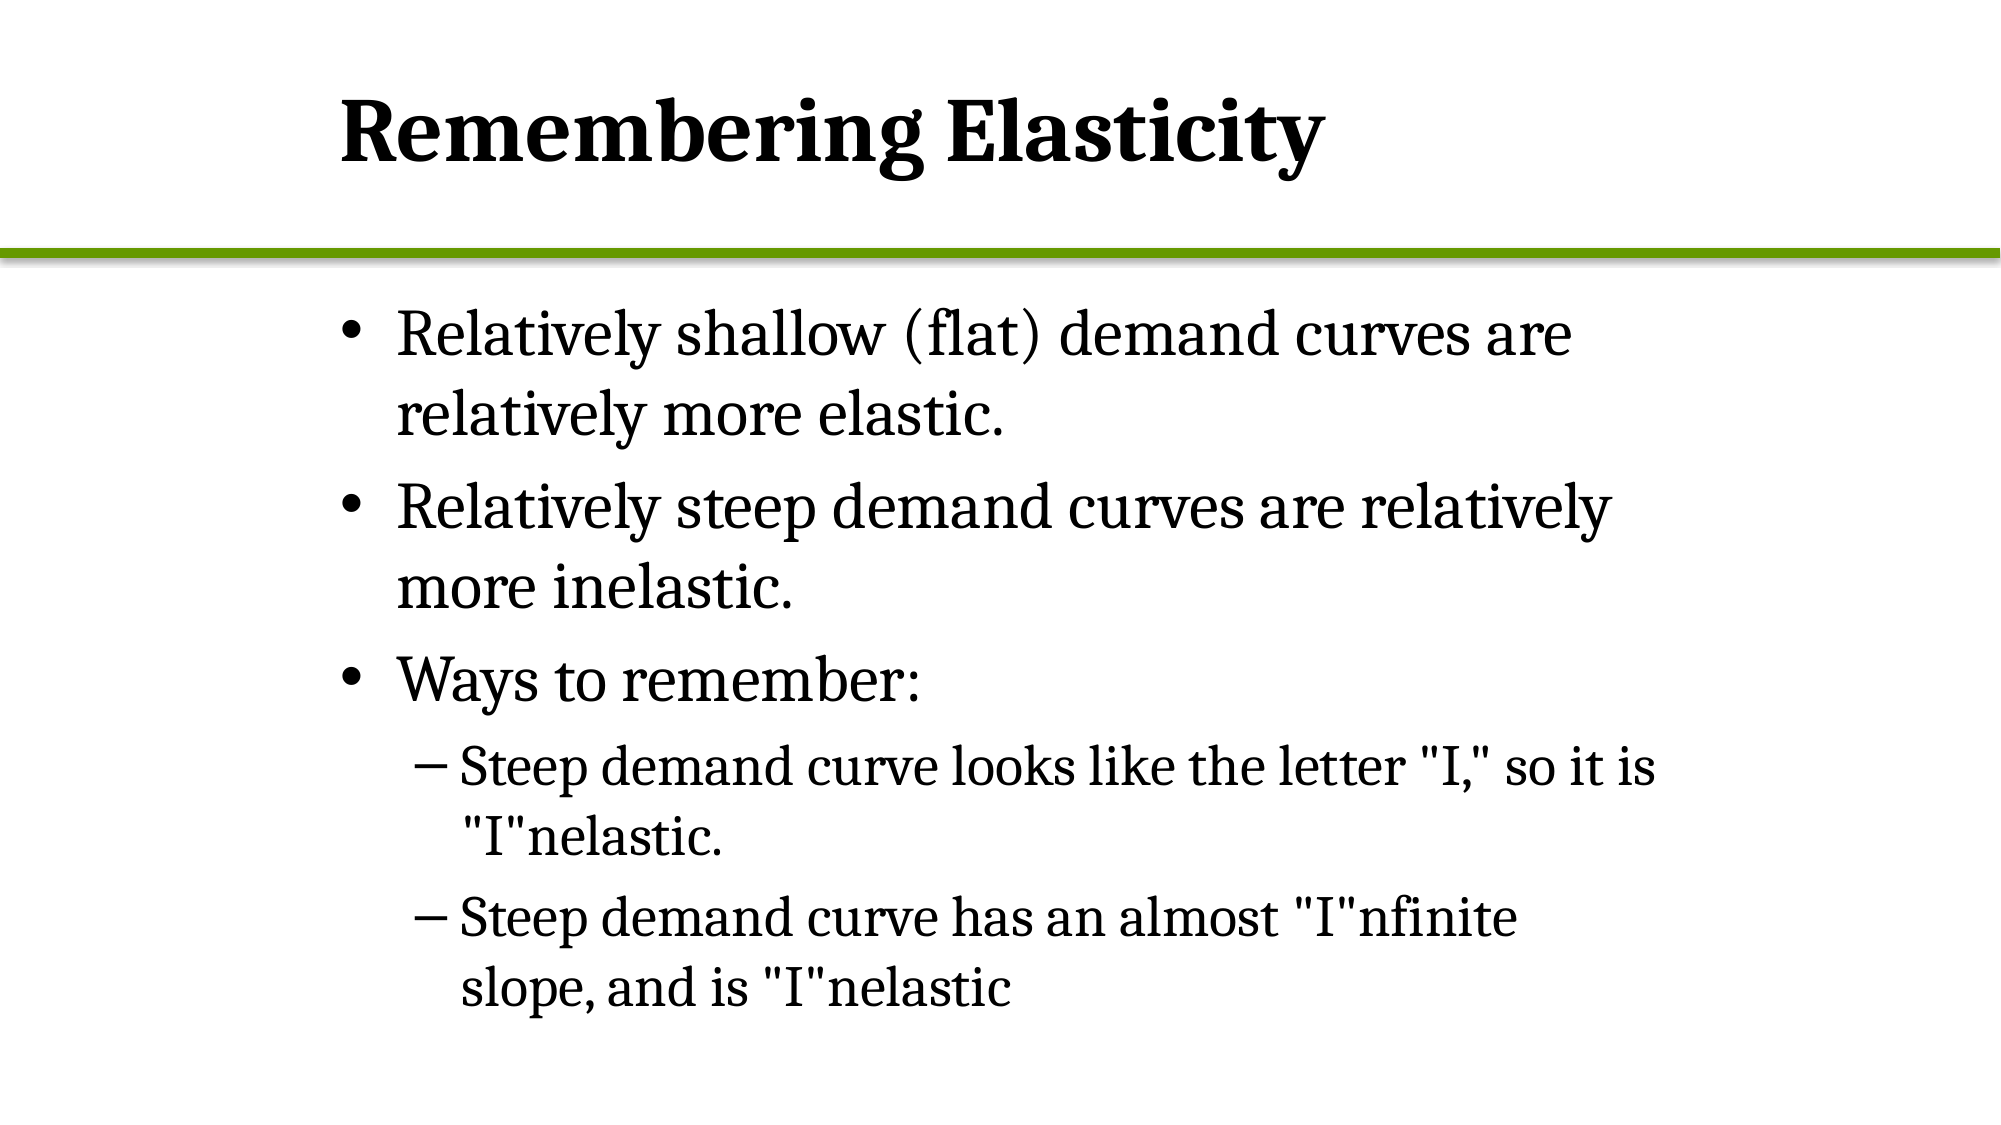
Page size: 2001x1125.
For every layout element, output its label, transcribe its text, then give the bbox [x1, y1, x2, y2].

list Relatively shallow (flat) demand curves are relatively more elastic. Relatively steep demand curves are relatively more inelastic. Ways to remember: Steep demand curve looks like the letter "I," so it is "I"nelastic. Steep demand curve has an almost "I"nfinite slope, and is "I"nelastic [324, 280, 1675, 1085]
title Remembering Elasticity [324, 0, 1675, 251]
